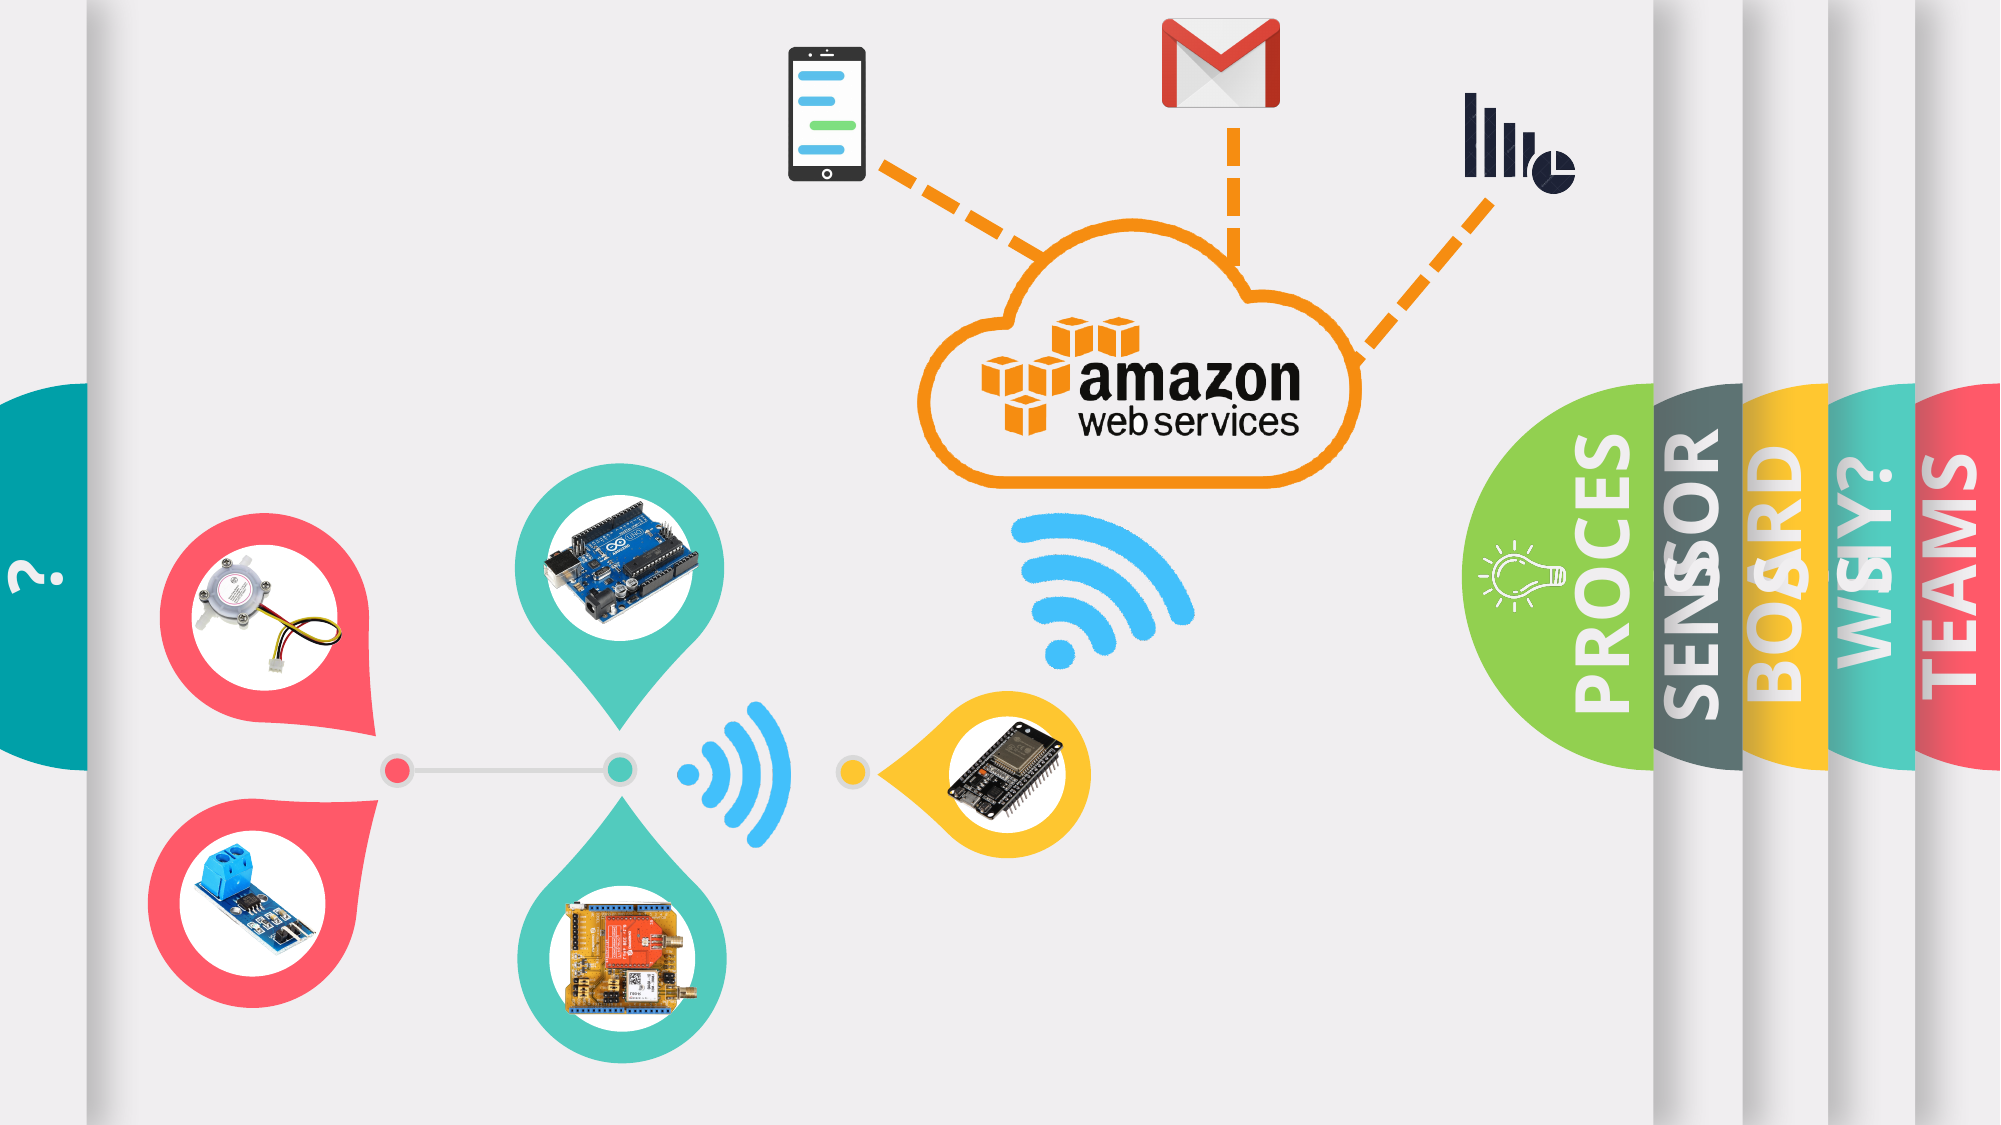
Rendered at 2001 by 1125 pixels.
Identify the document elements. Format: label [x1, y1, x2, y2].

picture [753, 45, 901, 192]
text_box [517, 854, 727, 1064]
text_box [1743, 0, 1829, 1125]
picture [1162, 4, 1280, 122]
picture [917, 218, 1362, 489]
text_box [1654, 0, 1743, 1125]
text_box [0, 0, 88, 1125]
text_box [147, 798, 358, 1008]
text_box [159, 513, 370, 723]
text_box [514, 463, 725, 673]
text_box [1829, 0, 1916, 1125]
text_box [379, 753, 415, 788]
text_box [881, 164, 1046, 261]
text_box [835, 754, 871, 790]
text_box [602, 752, 638, 787]
text_box [923, 691, 1091, 859]
picture [1428, 57, 1612, 251]
picture [660, 701, 808, 849]
picture [987, 496, 1190, 700]
text_box [1353, 201, 1490, 365]
text_box [1916, 0, 2000, 1125]
text_box [88, 0, 1654, 1125]
